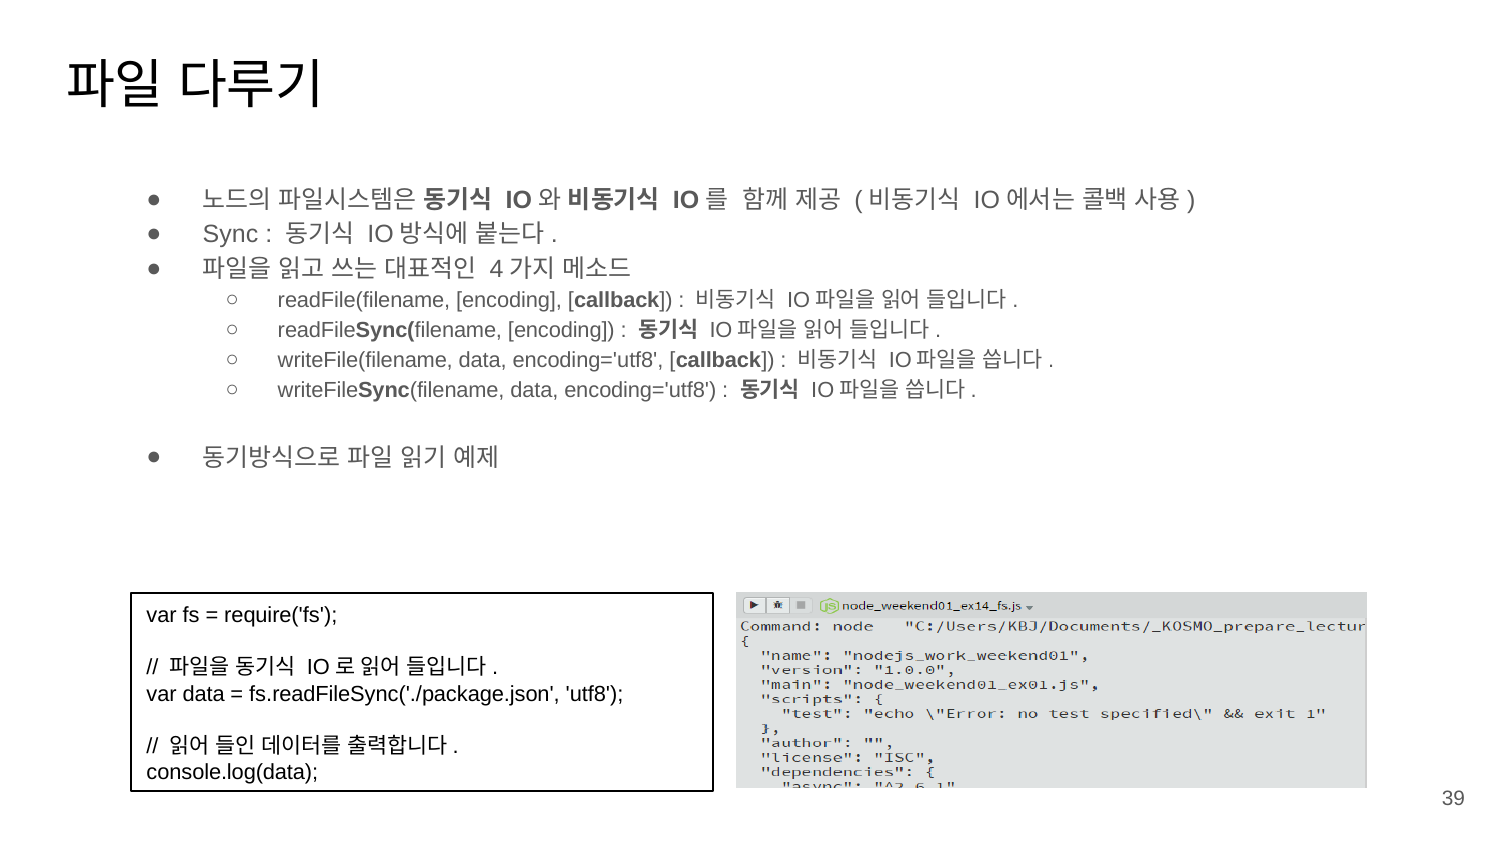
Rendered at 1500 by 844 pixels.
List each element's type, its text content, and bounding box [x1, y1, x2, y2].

picture [736, 592, 1367, 788]
list 노드의 파일시스템은 동기식 IO와 비동기식 IO를 함께 제공 (비동기식 IO에서는 콜백 사용) Sync : 동기식 IO방식에 붙는다. 파일을 읽고 쓰는 대표적인 4가지 메소드 readFile(filename, [encoding], [callback]) : 비동기식 IO파일을 읽어 들입니다. readFileSync(filename, [encoding]) : 동기식 IO파일을 읽어 들입니다. writeFile(filename, data, encoding='utf8', [callback]) : 비동기식 IO파일을 씁니다. writeFileSync(filename, data, encoding='utf8') : 동기식 IO파일을 씁니다. 동기방식으로 파일 읽기 예제 [112, 164, 1398, 568]
title 파일 다루기 [51, 35, 1449, 130]
text_box var fs = require('fs'); // 파일을 동기식 IO로 읽어 들입니다. var data = fs.readFileSync('./package.json', 'utf8'); // 읽어 들인 데이터를 출력합니다. console.log(data); [131, 592, 714, 792]
slide_number 39 [1389, 764, 1480, 830]
